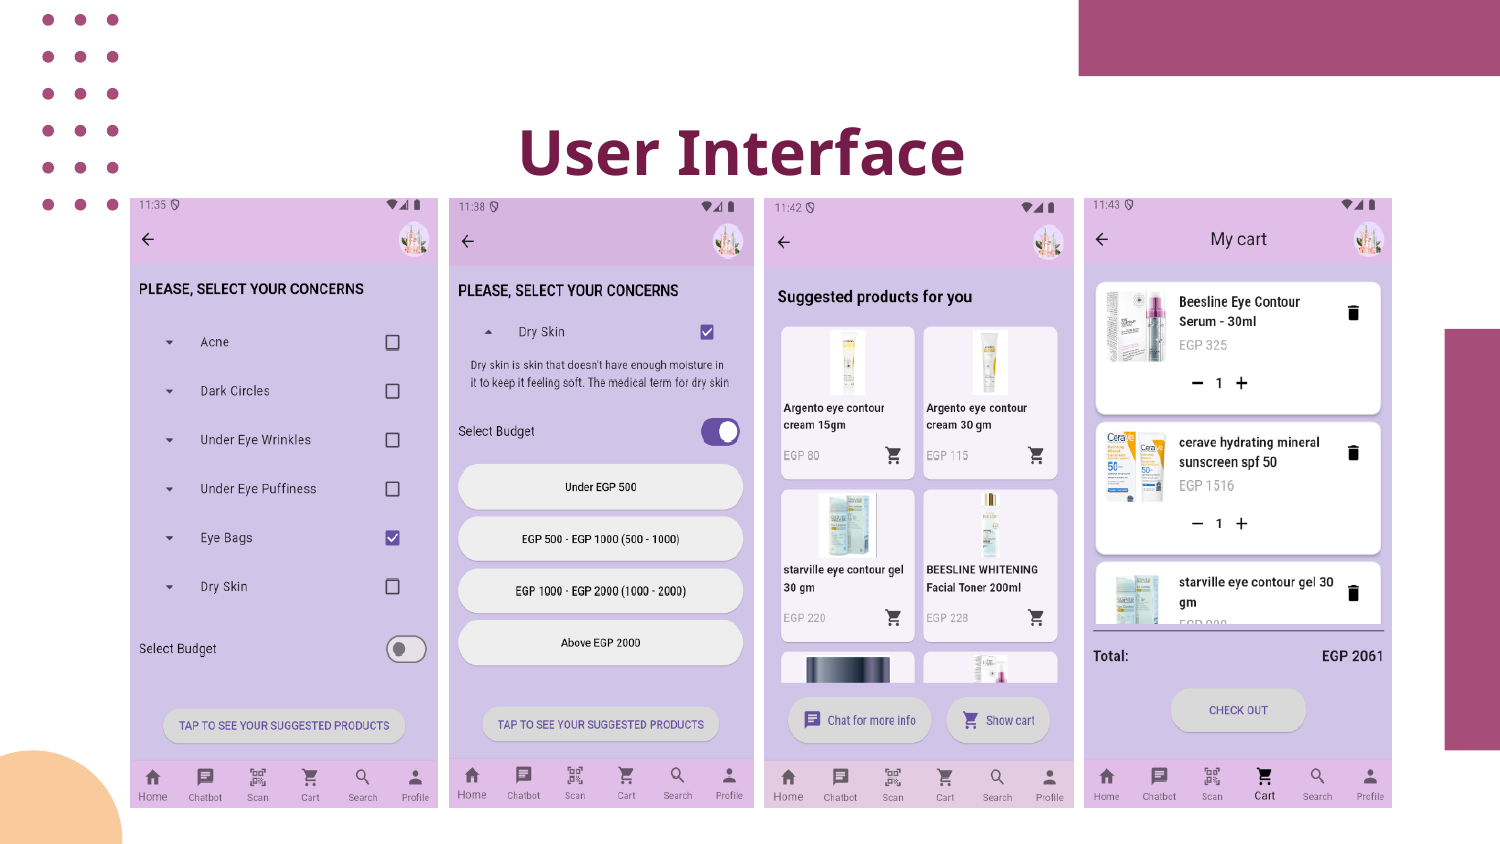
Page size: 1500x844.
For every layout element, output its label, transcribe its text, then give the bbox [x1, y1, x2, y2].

picture [1084, 198, 1392, 809]
text_box [0, 750, 123, 844]
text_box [0, 55, 198, 132]
picture [764, 198, 1074, 809]
text_box User Interface [120, 93, 1380, 207]
picture [130, 198, 438, 809]
picture [448, 198, 754, 809]
text_box [1078, 0, 1500, 77]
text_box [1444, 328, 1500, 751]
